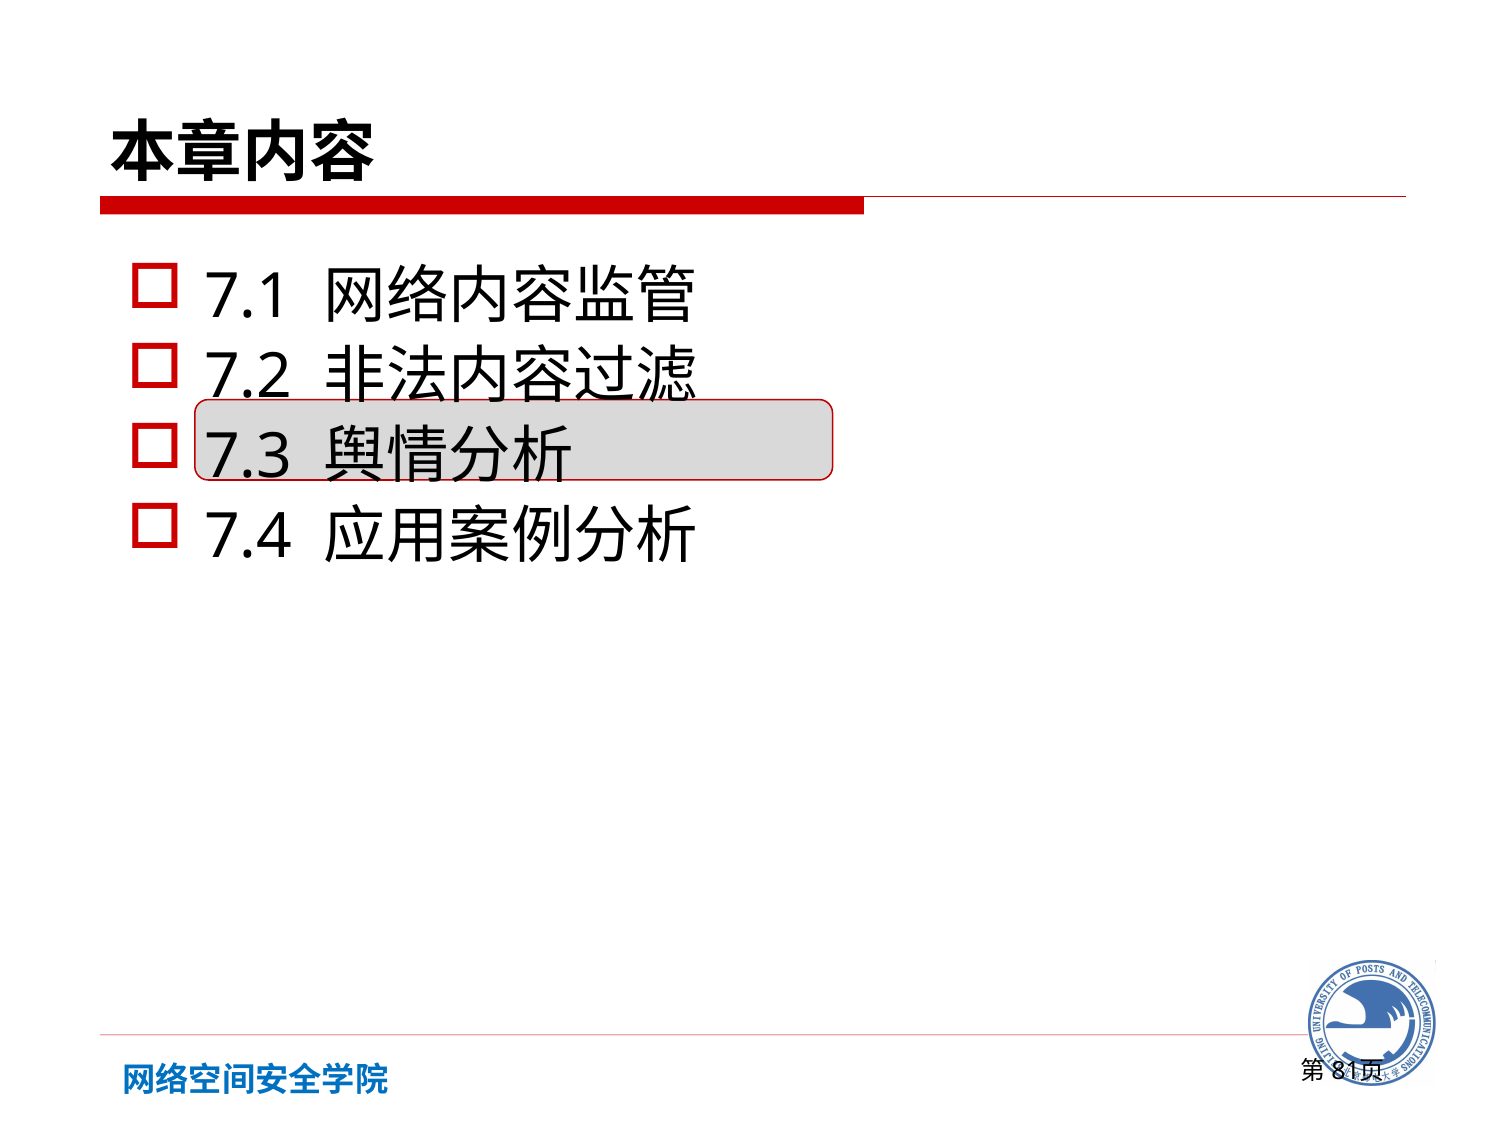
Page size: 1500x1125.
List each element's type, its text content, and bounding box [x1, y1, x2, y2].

title 本章内容 [94, 50, 1407, 197]
picture [1308, 960, 1436, 1086]
slide_number [1074, 1046, 1401, 1103]
list 7.1 网络内容监管 7.2 非法内容过滤 7.3 舆情分析 7.4 应用案例分析 [112, 168, 1388, 823]
